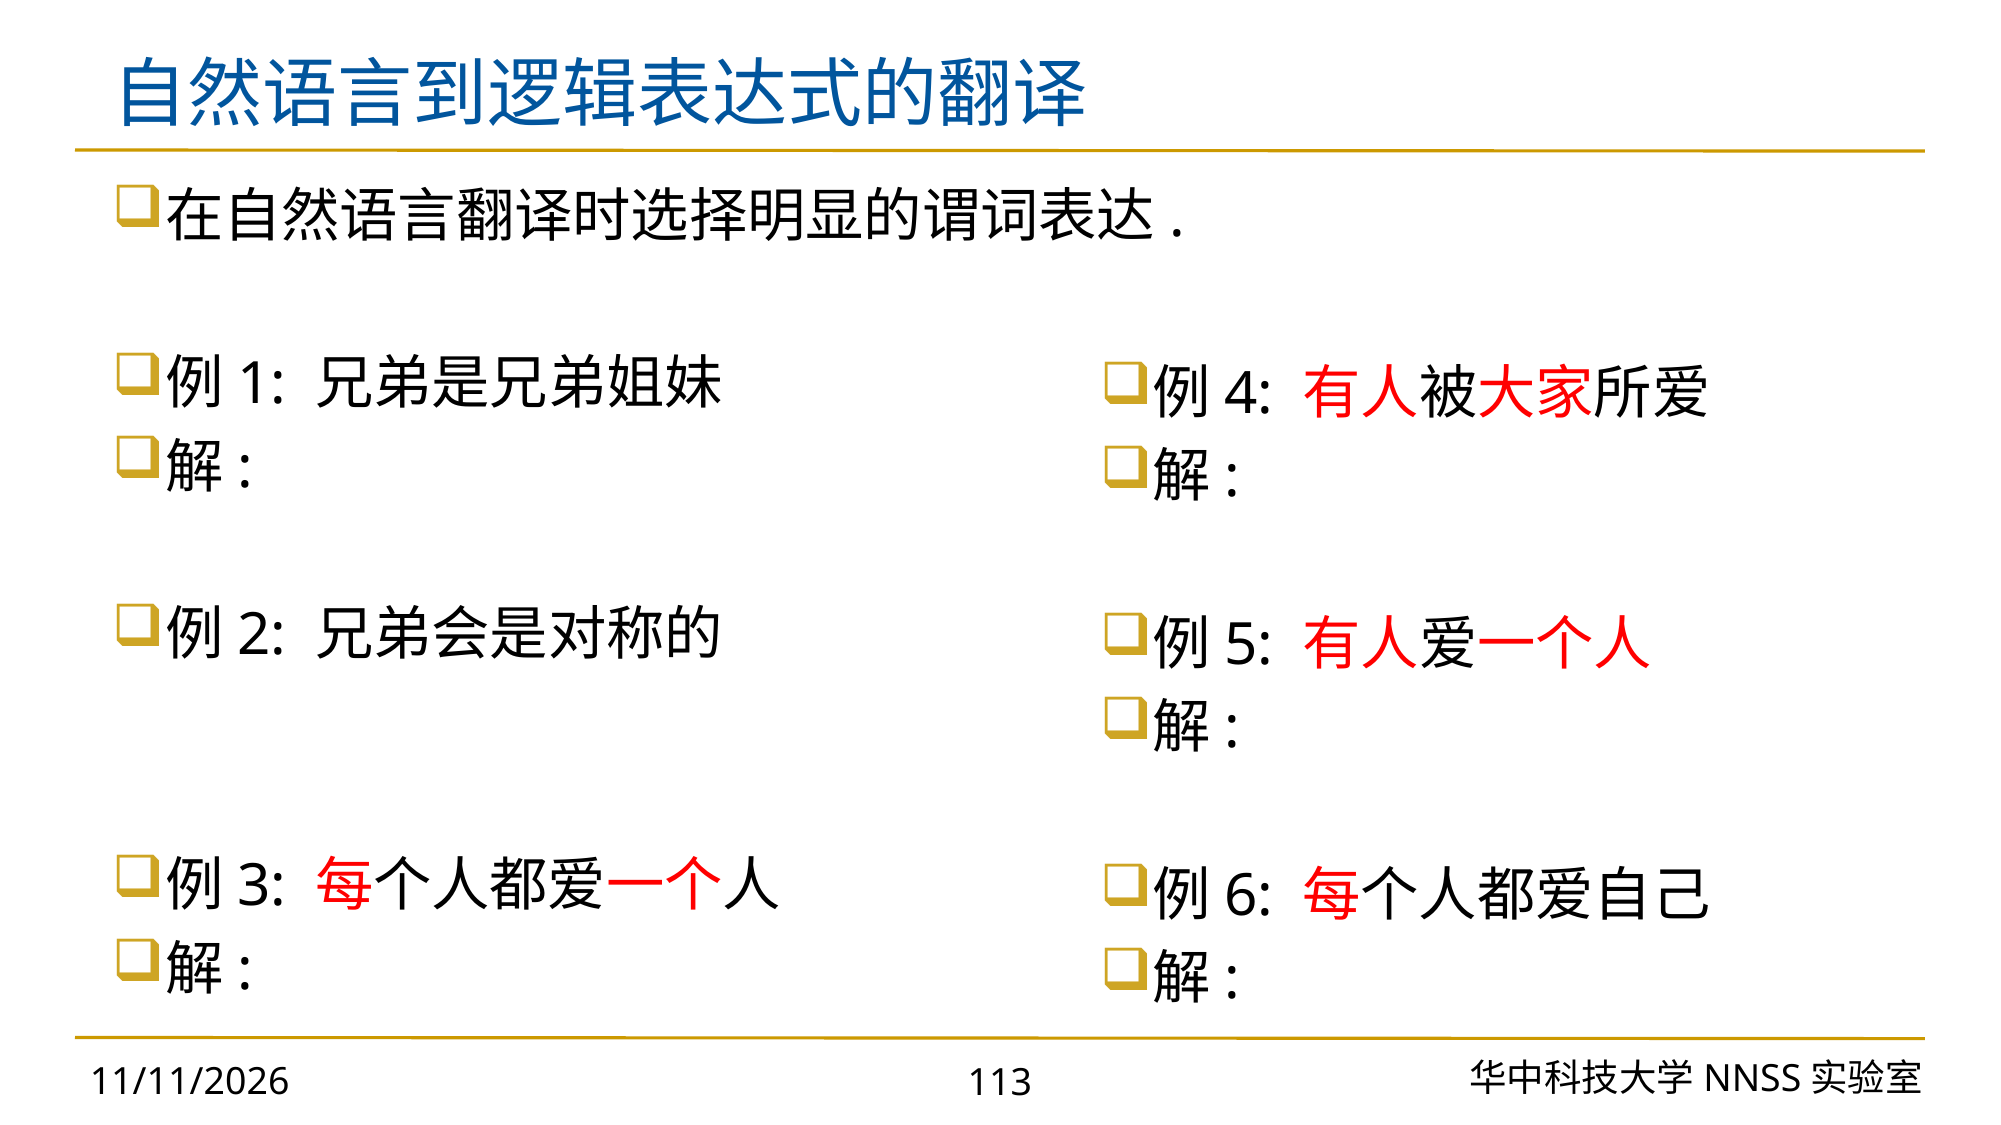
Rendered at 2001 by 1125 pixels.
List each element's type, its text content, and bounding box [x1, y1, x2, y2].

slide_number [75, 1050, 550, 1111]
slide_number 113 [699, 1050, 1300, 1111]
title 自然语言到逻辑表达式的翻译 [97, 44, 1900, 149]
footer 华中科技大学NNSS实验室 [1149, 1046, 1938, 1113]
